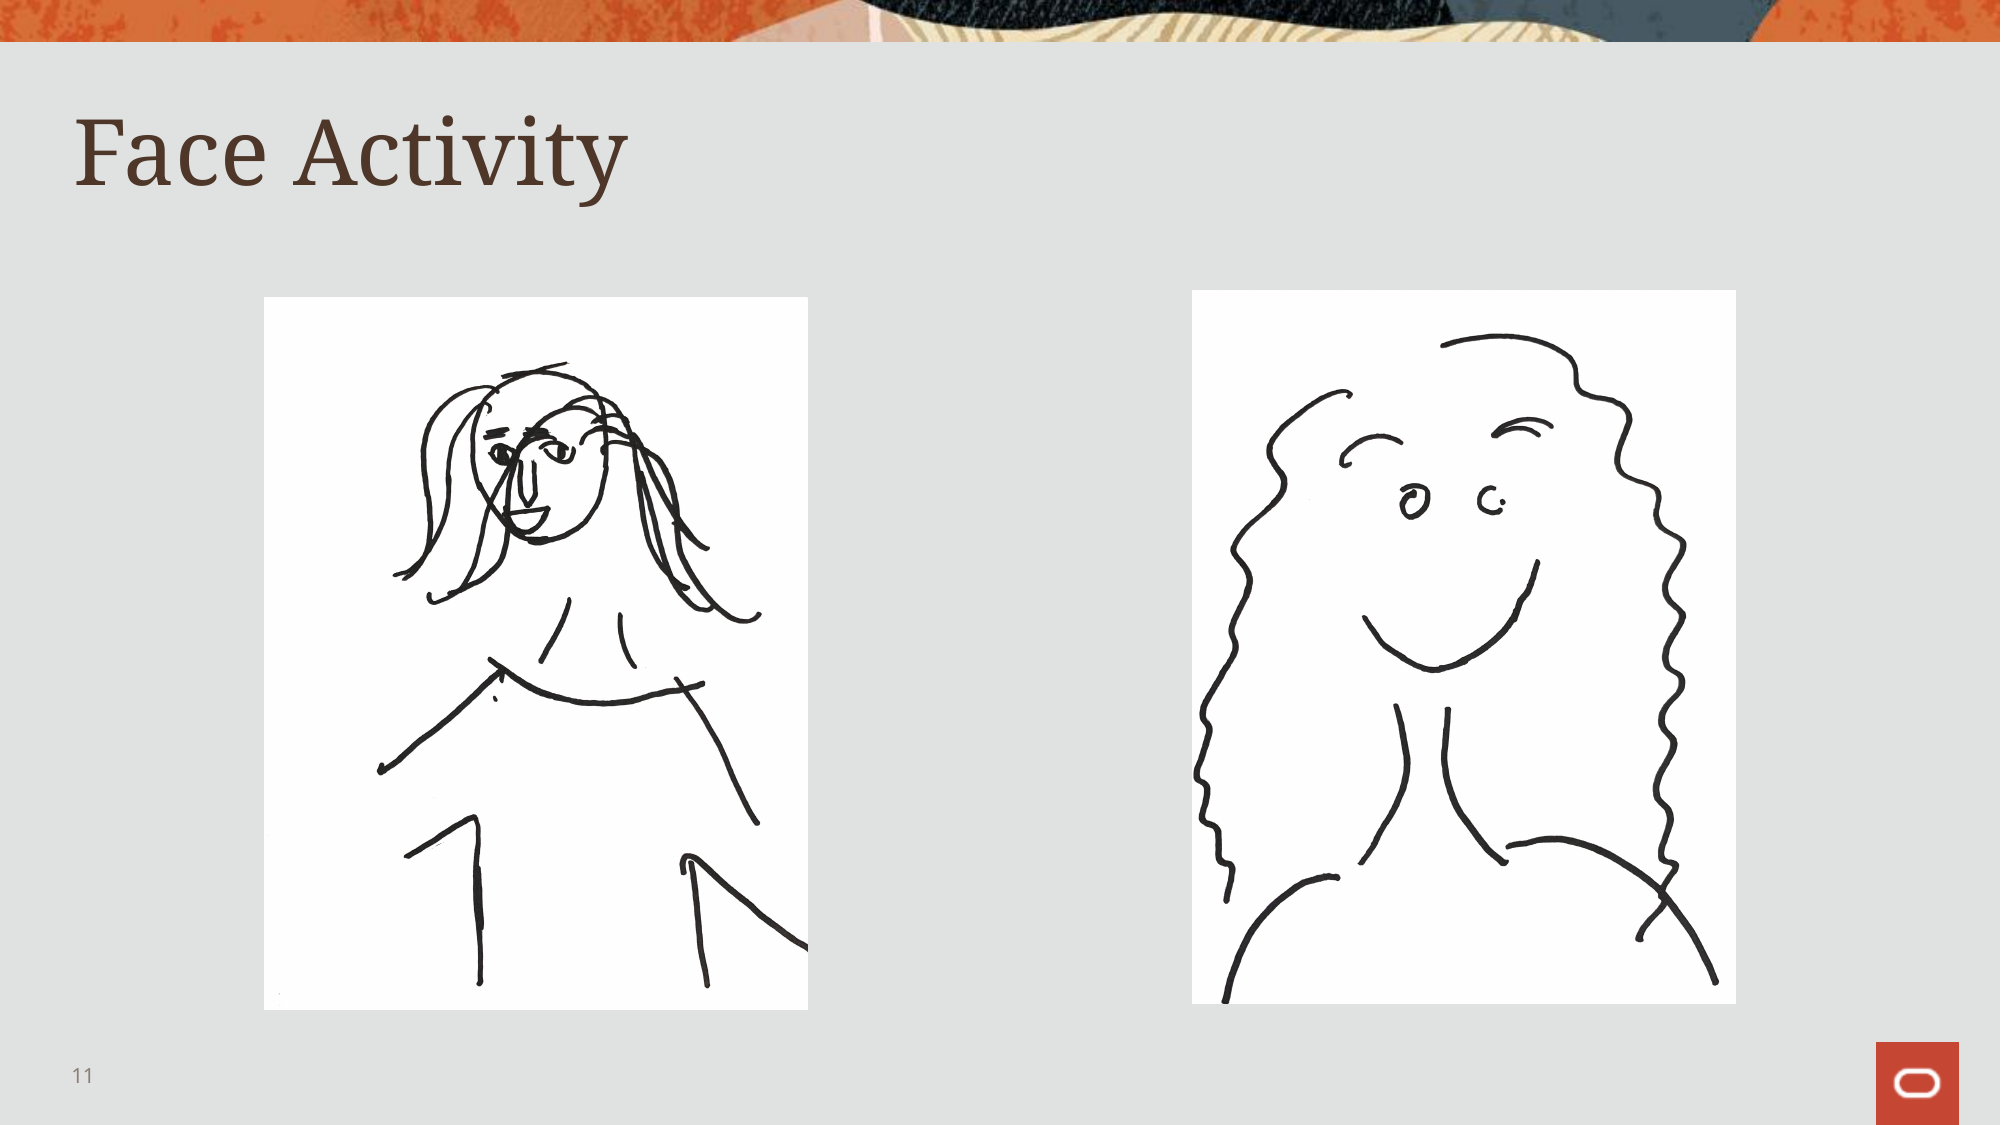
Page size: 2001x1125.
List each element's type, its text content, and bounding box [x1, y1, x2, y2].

picture [1191, 290, 1736, 1004]
picture [1876, 1042, 1959, 1125]
slide_number 11 [56, 1062, 119, 1093]
picture [0, 0, 2000, 42]
title Face Activity [73, 82, 1899, 229]
picture [264, 297, 808, 1010]
